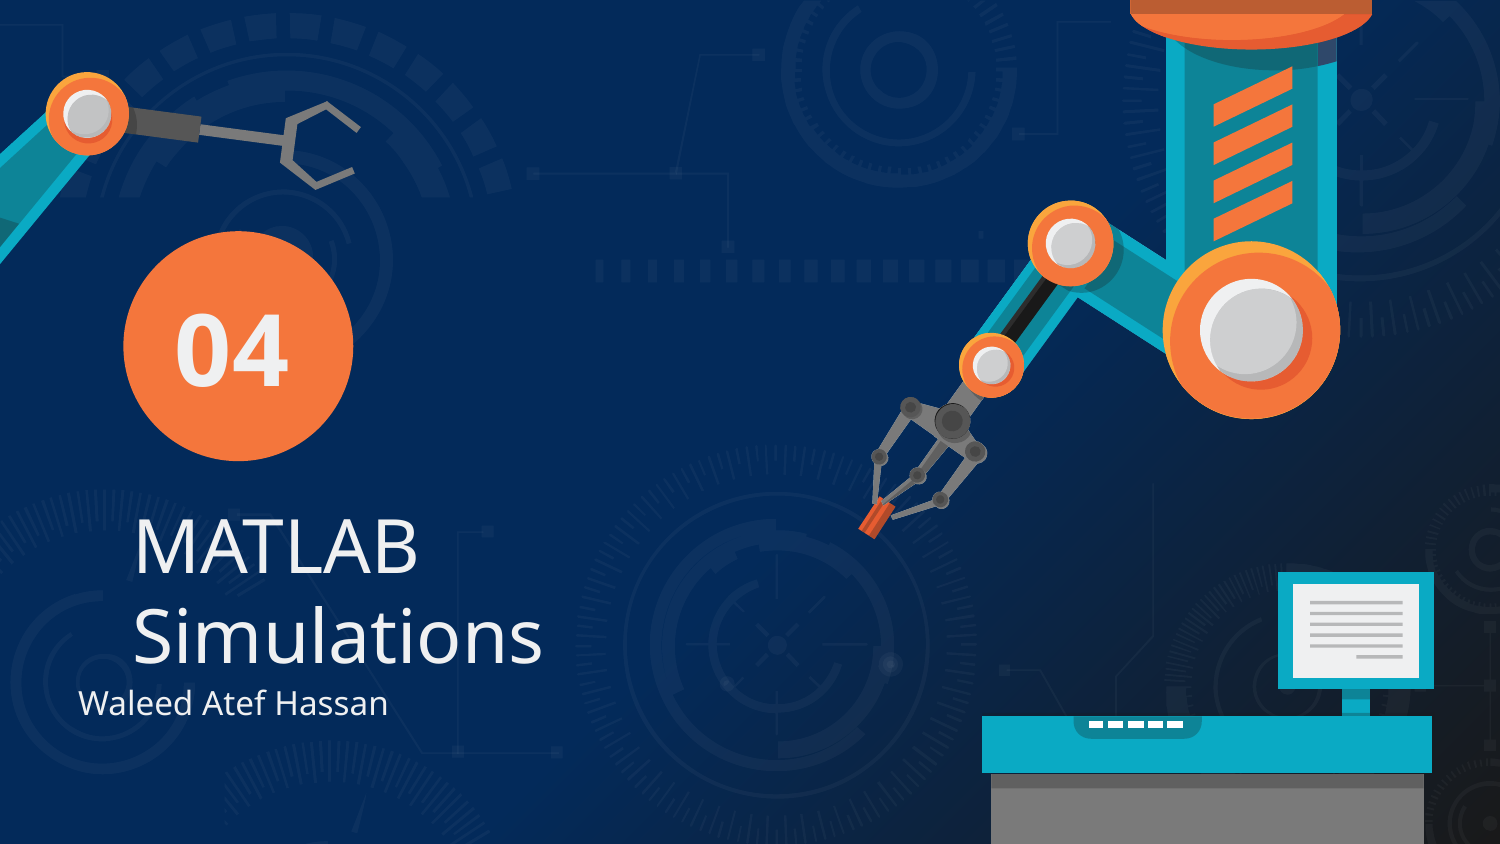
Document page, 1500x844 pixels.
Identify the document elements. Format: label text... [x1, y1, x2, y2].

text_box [858, 0, 1373, 540]
subtitle Waleed Atef Hassan [40, 667, 882, 803]
title 04 [117, 277, 348, 415]
text_box [146, 415, 331, 462]
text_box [981, 572, 1435, 844]
title MATLAB Simulations [117, 466, 845, 667]
text_box [348, 311, 354, 381]
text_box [0, 70, 364, 265]
